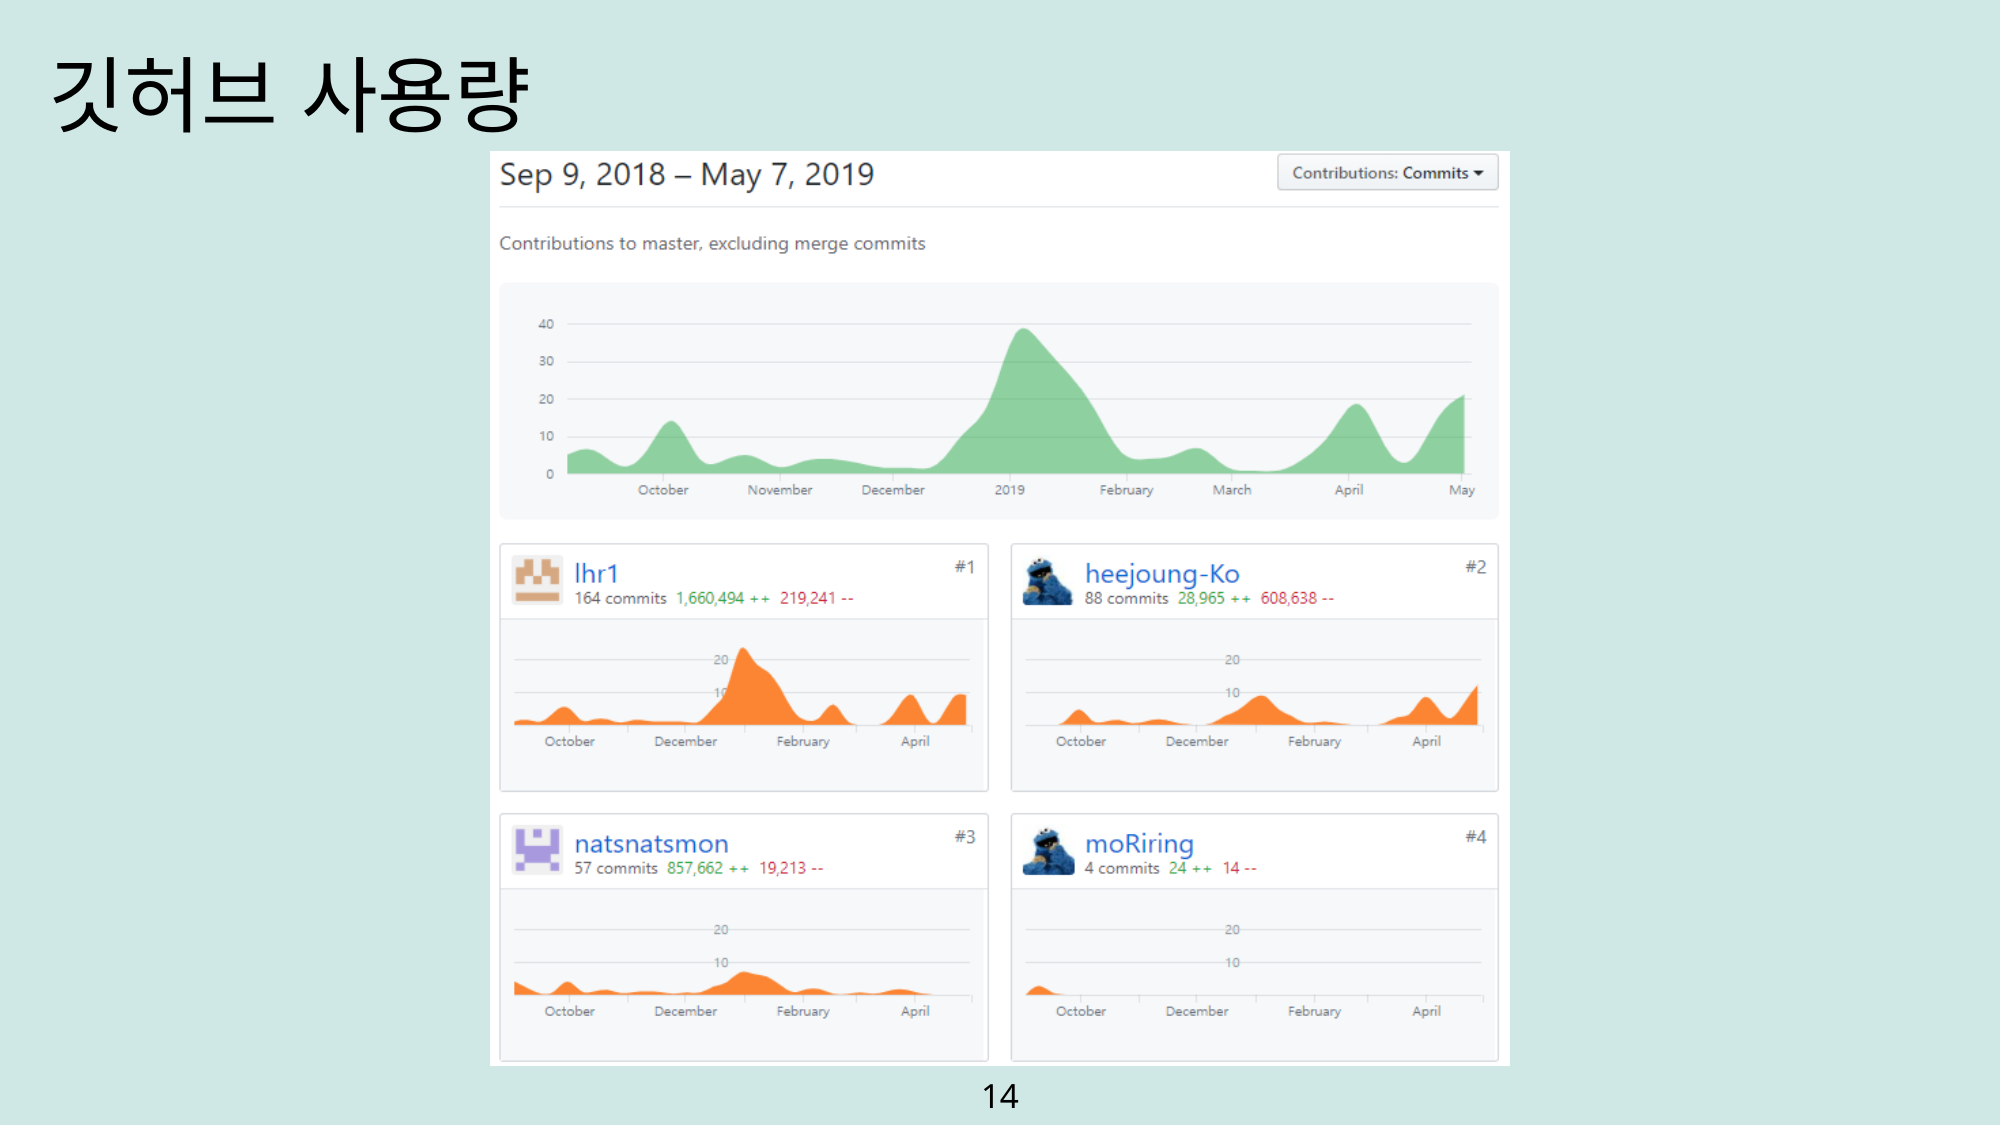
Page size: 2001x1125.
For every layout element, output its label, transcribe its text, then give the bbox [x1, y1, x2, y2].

text_box 깃허브 사용량 [33, 35, 569, 151]
slide_number 14 [927, 1066, 1073, 1125]
picture [490, 151, 1510, 1066]
